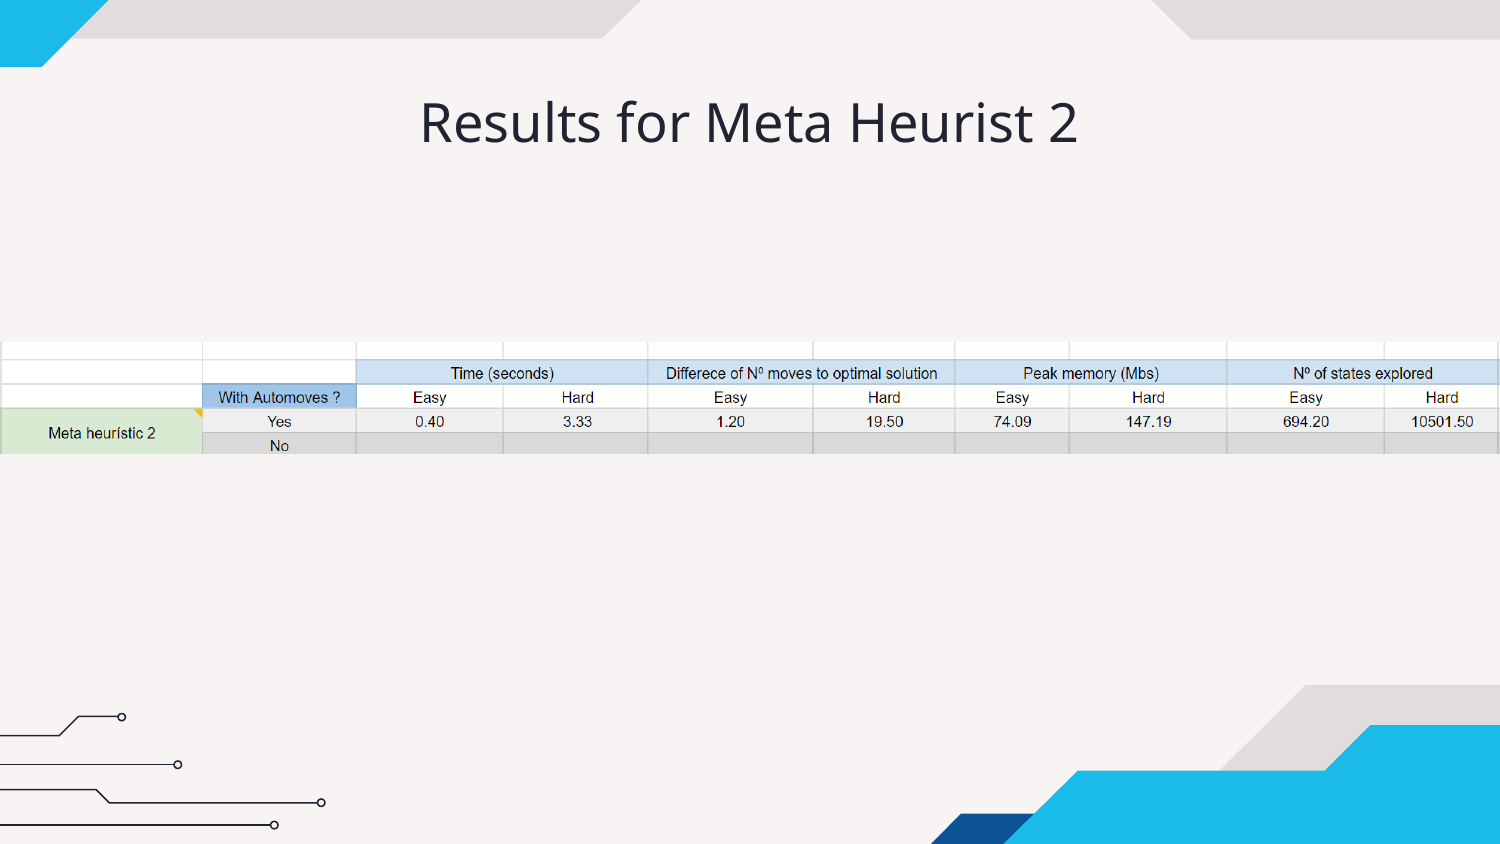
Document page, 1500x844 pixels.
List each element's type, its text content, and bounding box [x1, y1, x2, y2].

title Results for Meta Heurist 2 [118, 72, 1382, 167]
picture [0, 341, 1500, 454]
